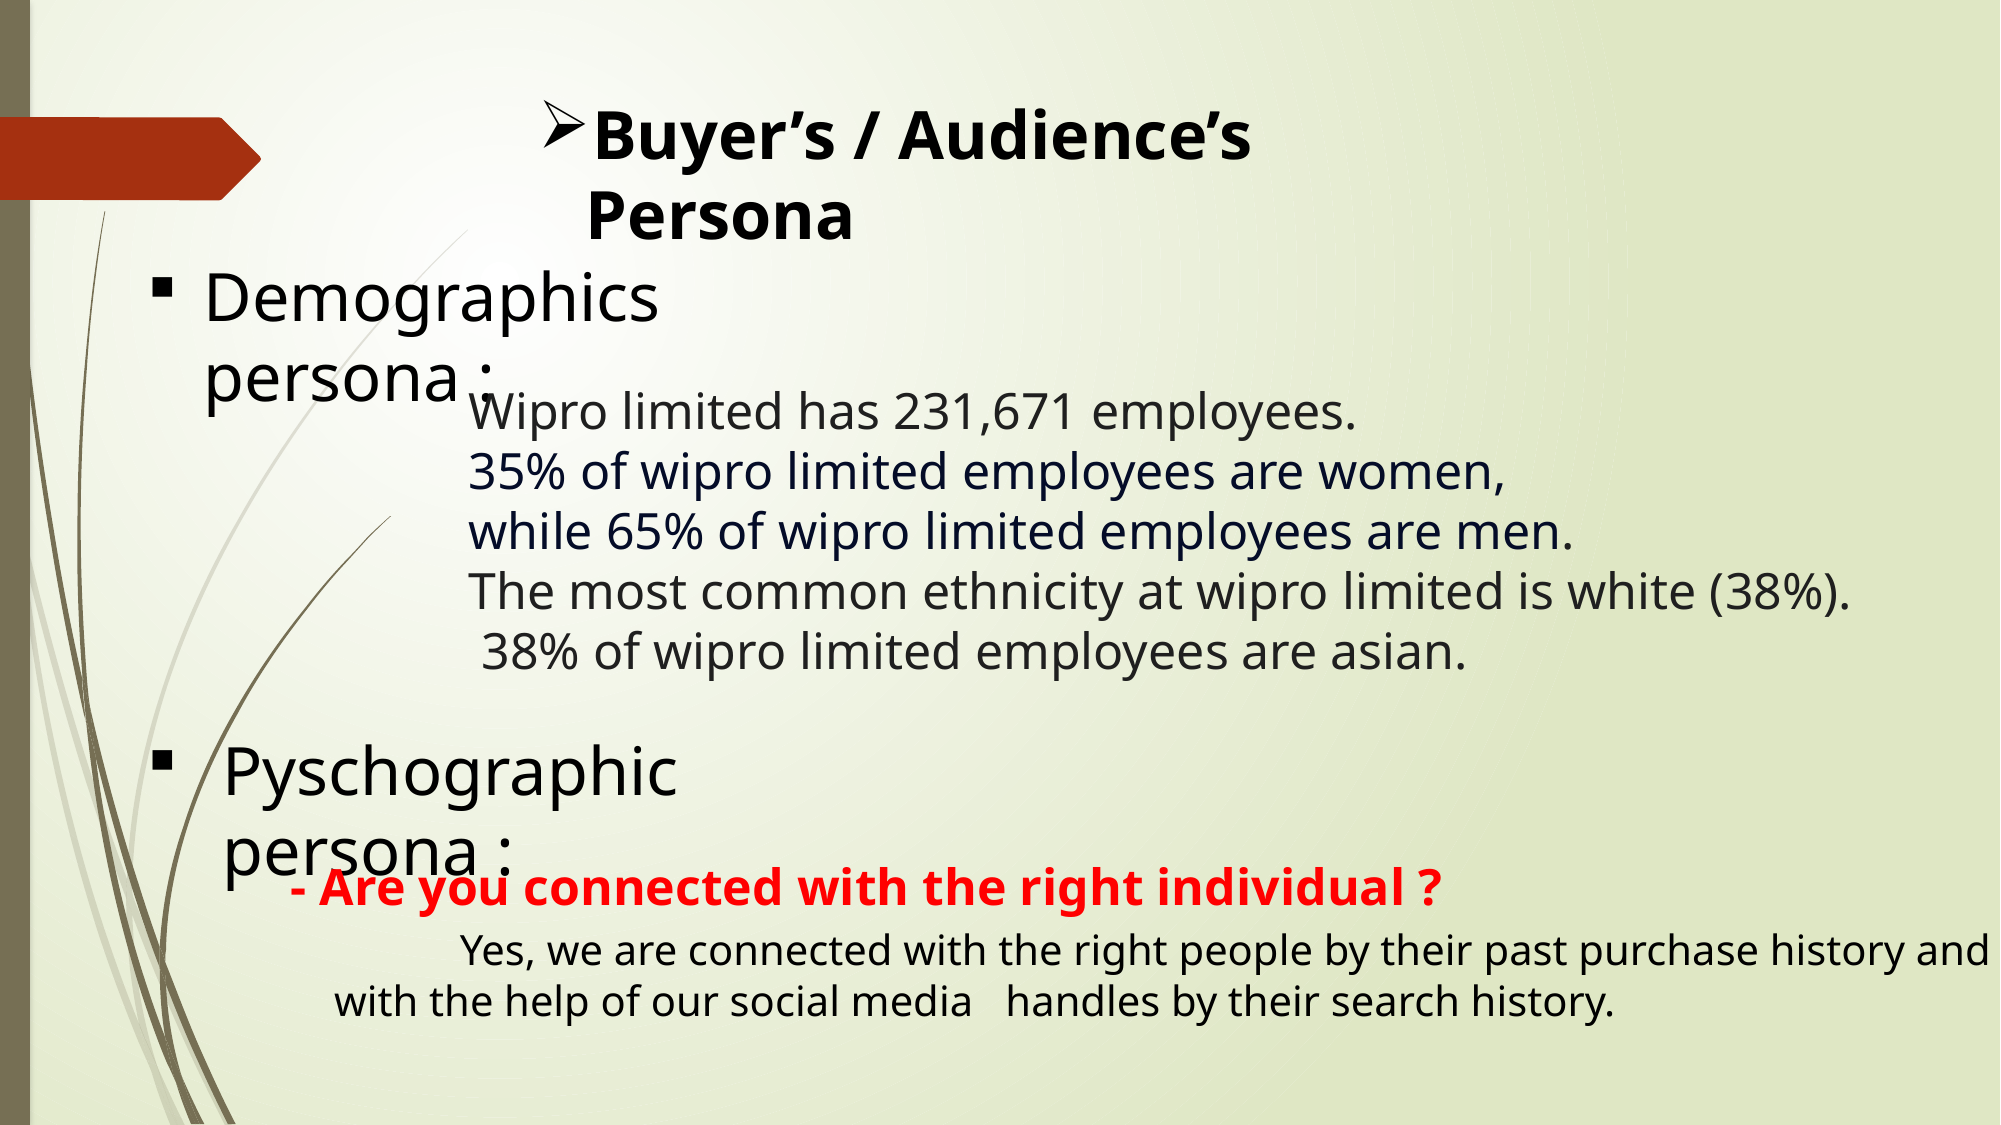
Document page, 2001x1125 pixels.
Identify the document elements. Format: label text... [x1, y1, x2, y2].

text_box Buyer’s / Audience’s Persona [524, 85, 1371, 260]
text_box Demographics persona : [132, 247, 798, 423]
text_box - Are you connected with the right individual ? Yes, we are connected with the right people by their past purchase history and with the help of our social media handles by their search history. [240, 847, 2000, 1125]
text_box Pyschographic persona : [132, 721, 820, 896]
text_box Wipro limited has 231,671 employees. 35% of wipro limited employees are women, while 65% of wipro limited employees are men. The most common ethnicity at wipro limited is white (38%). 38% of wipro limited employees are asian. [453, 372, 1932, 688]
